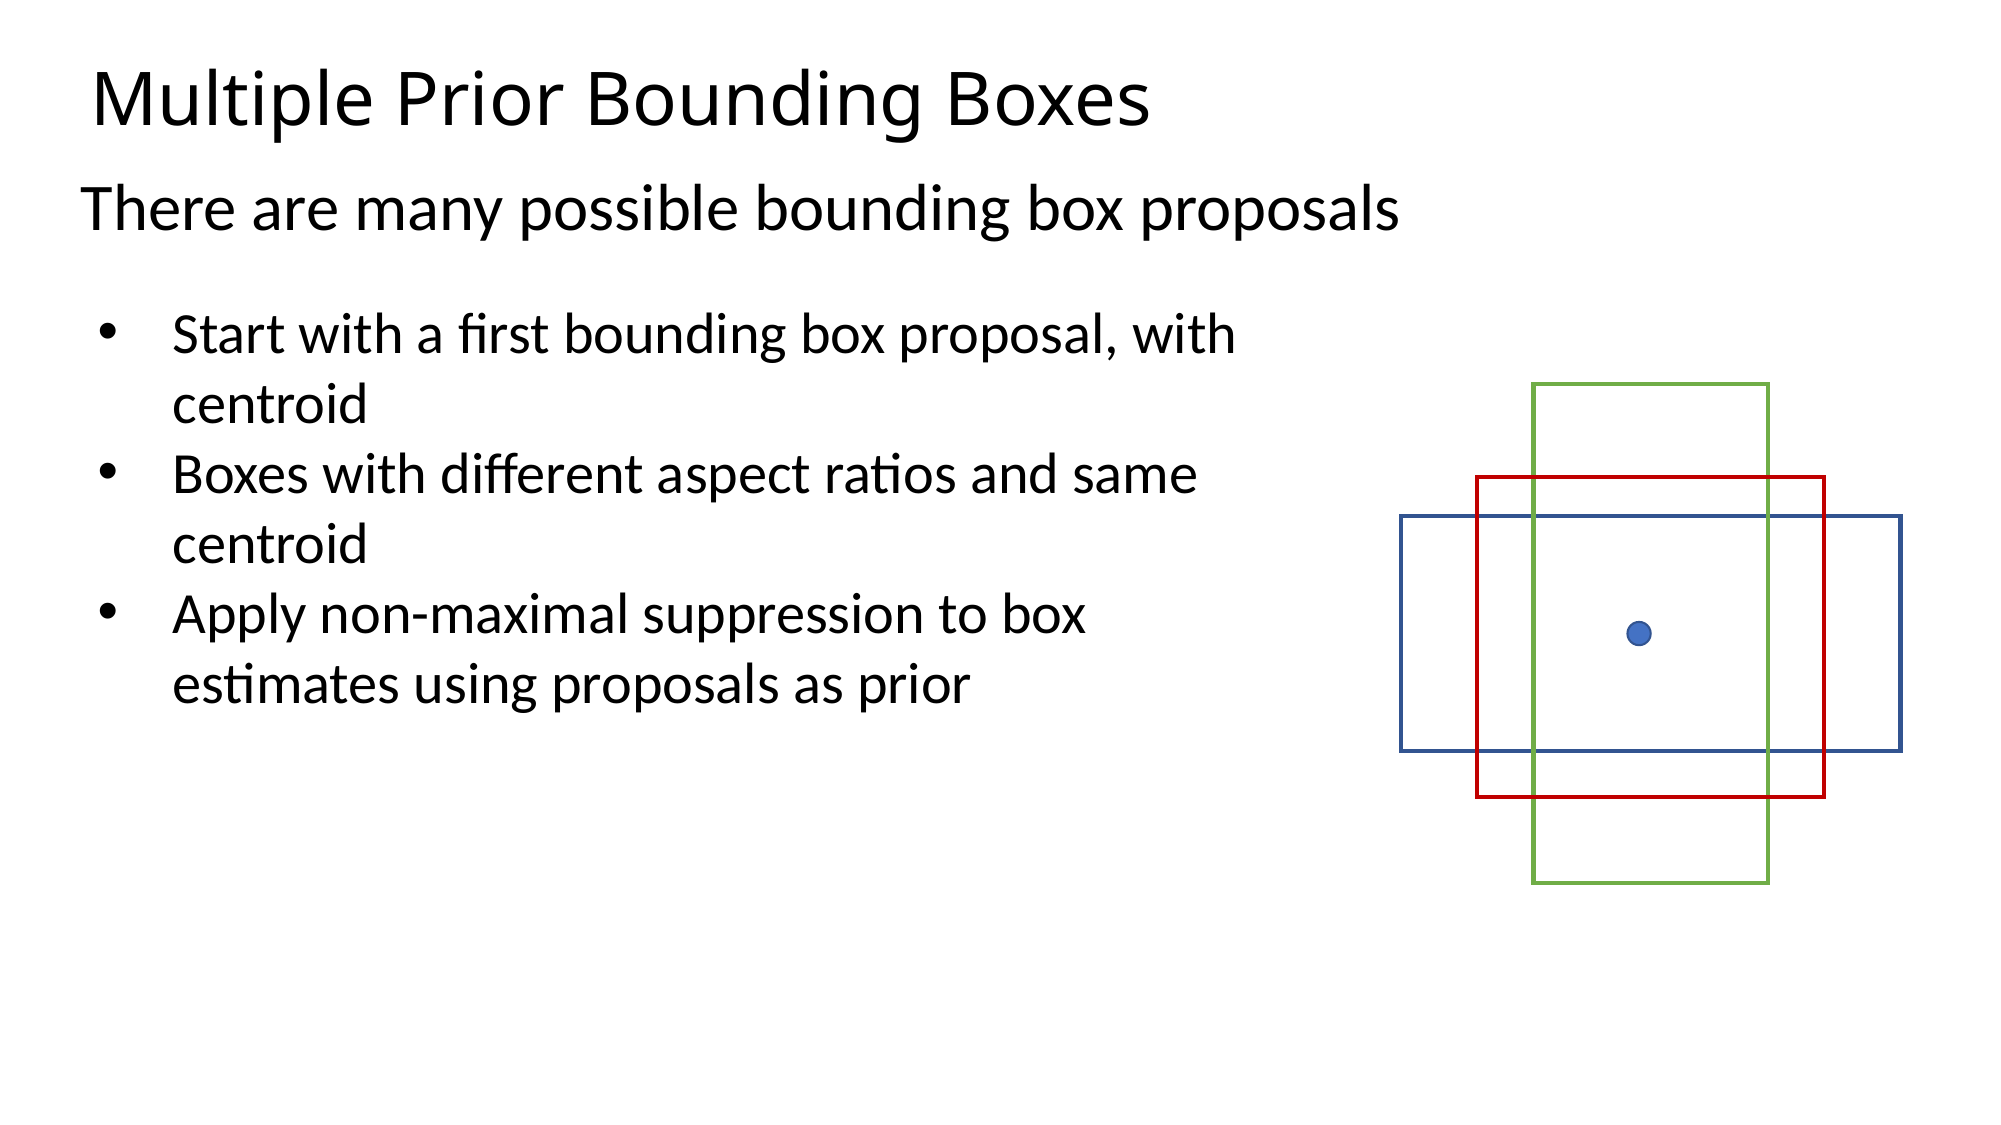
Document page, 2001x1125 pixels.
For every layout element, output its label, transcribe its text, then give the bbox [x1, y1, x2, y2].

text_box [1476, 751, 1825, 798]
text_box There are many possible bounding box proposals [65, 155, 1880, 251]
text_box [1400, 516, 1901, 751]
text_box Multiple Prior Bounding Boxes [75, 54, 1966, 150]
text_box [1533, 383, 1769, 476]
text_box [1476, 476, 1825, 516]
text_box [1533, 798, 1769, 884]
text_box Start with a first bounding box proposal, with centroid Boxes with different aspect ratios and same centroid Apply non-maximal suppression to box estimates using proposals as prior [82, 288, 1255, 723]
